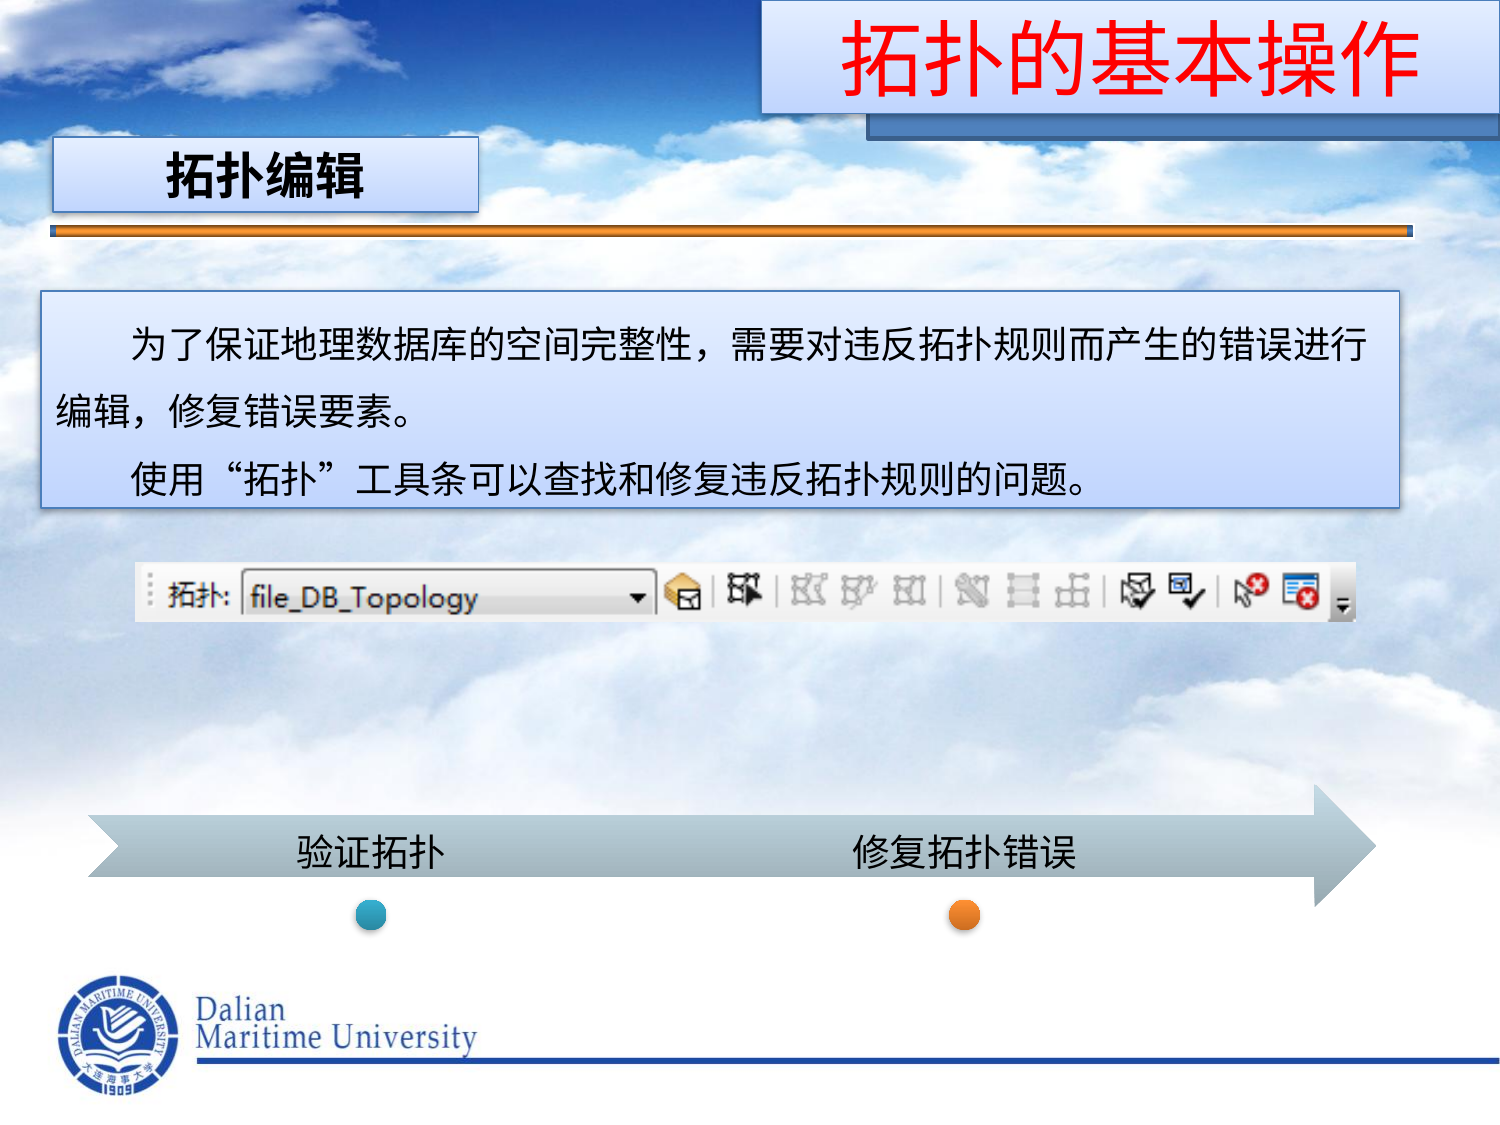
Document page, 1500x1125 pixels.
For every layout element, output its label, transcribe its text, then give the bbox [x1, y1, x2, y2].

text_box 拓扑的基本操作 [761, 0, 1500, 114]
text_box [88, 692, 1377, 1000]
picture [0, 0, 1500, 1125]
text_box 为了保证地理数据库的空间完整性，需要对违反拓扑规则而产生的错误进行编辑，修复错误要素。 使用“拓扑”工具条可以查找和修复违反拓扑规则的问题。 [40, 290, 1400, 509]
text_box 拓扑编辑 [52, 136, 479, 213]
